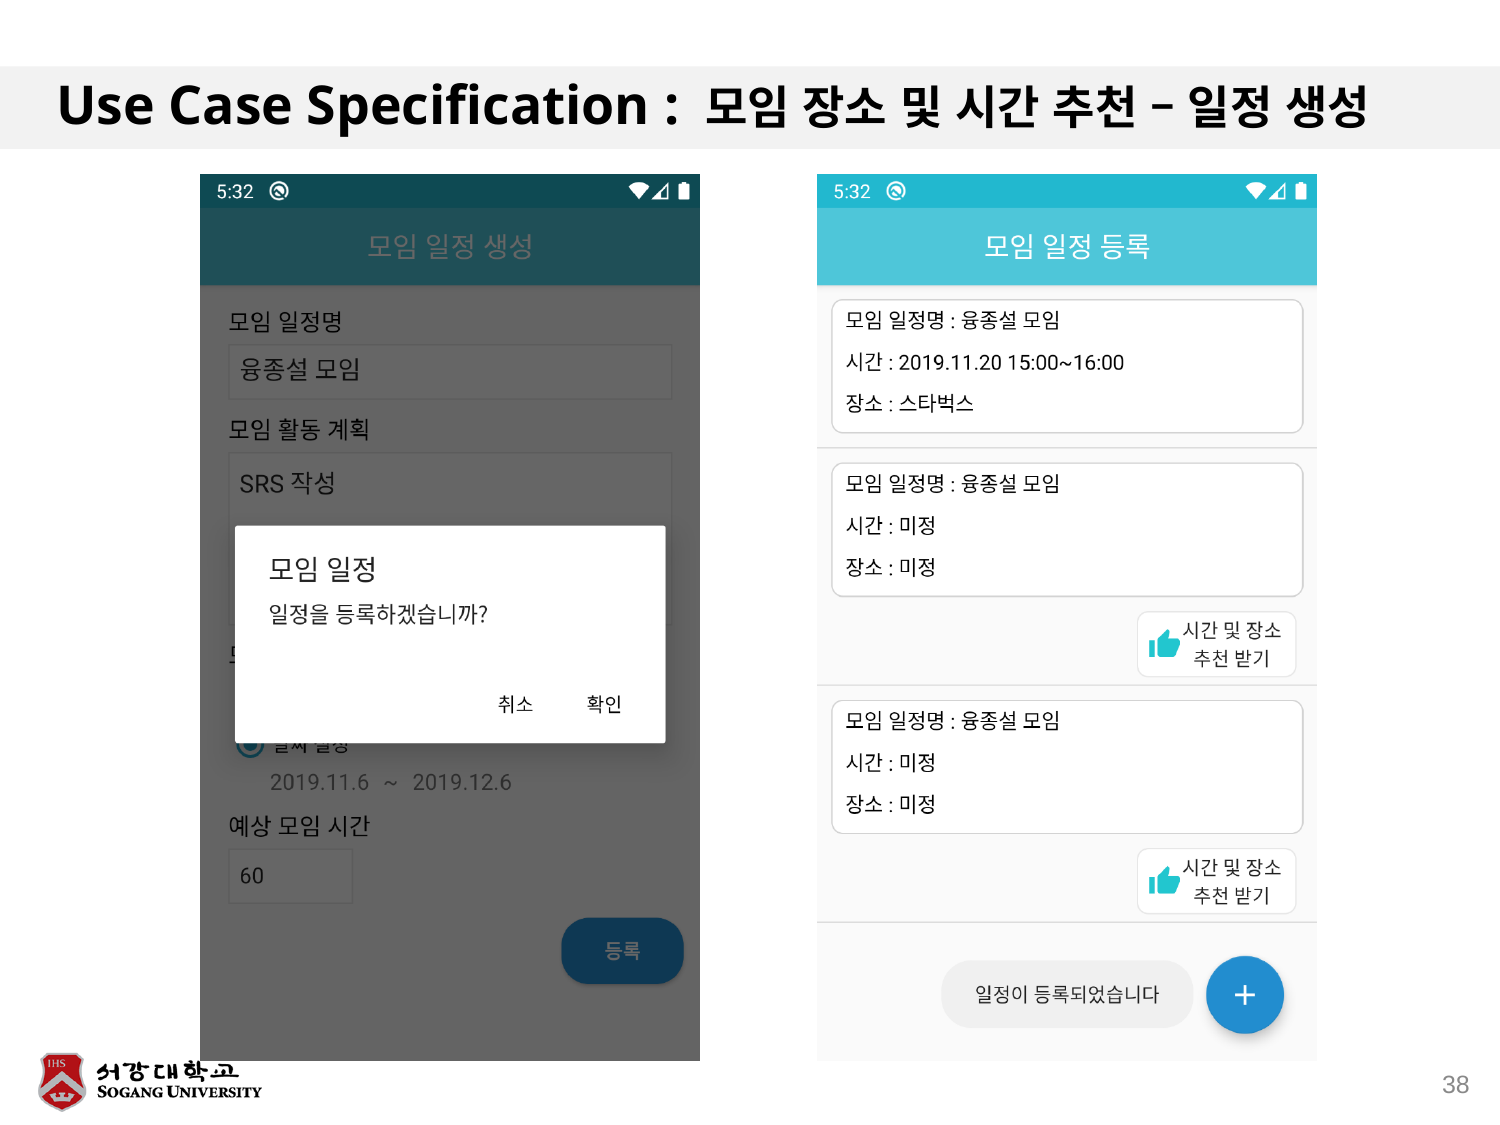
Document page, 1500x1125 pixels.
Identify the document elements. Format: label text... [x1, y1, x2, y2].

title Use Case Specification : 모임 장소 및 시간 추천 – 일정 생성 [41, 64, 1459, 149]
picture [0, 174, 700, 1125]
slide_number 38 [1147, 1053, 1485, 1114]
picture [817, 174, 1317, 1061]
